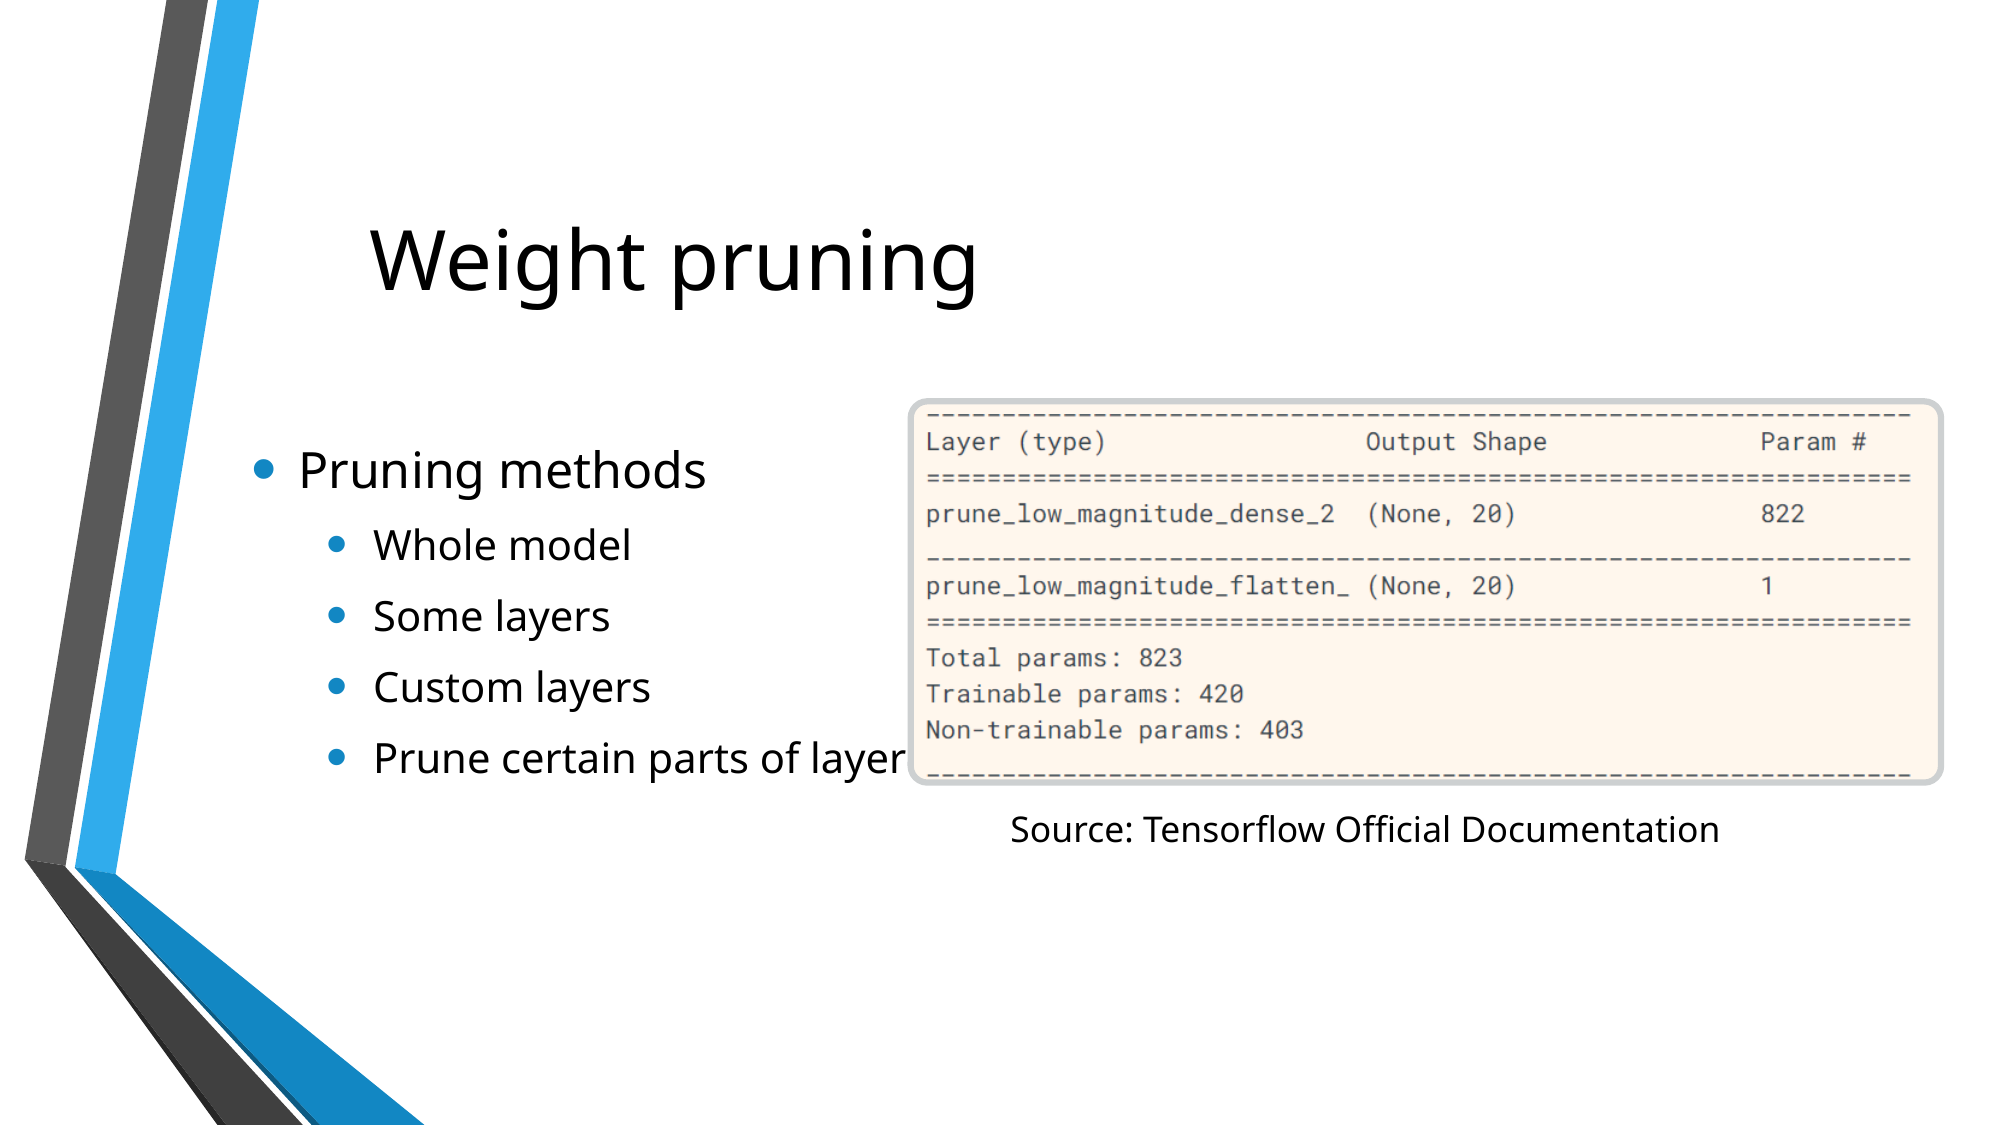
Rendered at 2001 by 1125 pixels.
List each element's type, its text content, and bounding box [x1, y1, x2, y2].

text_box Source: Tensorflow Official Documentation [995, 804, 1764, 867]
picture [910, 401, 1942, 783]
title Weight pruning [204, 113, 1148, 402]
list Pruning methods Whole model Some layers Custom layers Prune certain parts of layer [236, 353, 1180, 867]
